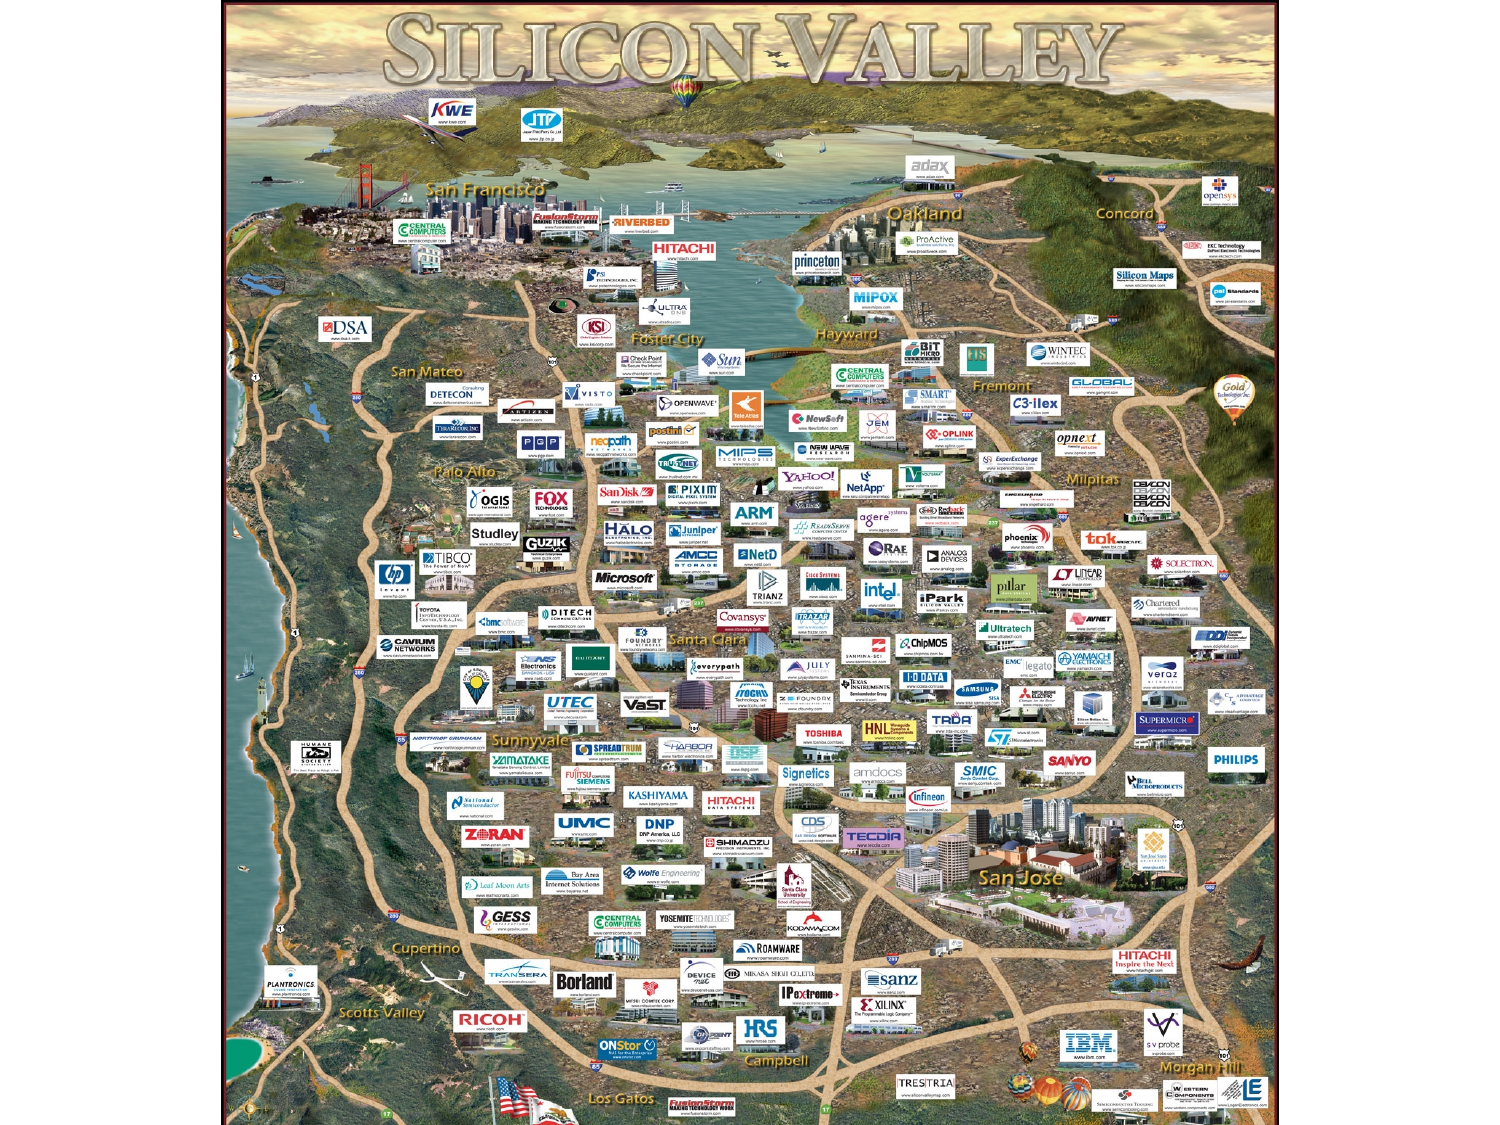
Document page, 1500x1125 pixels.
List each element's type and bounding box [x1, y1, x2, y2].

picture [221, 0, 1279, 1125]
